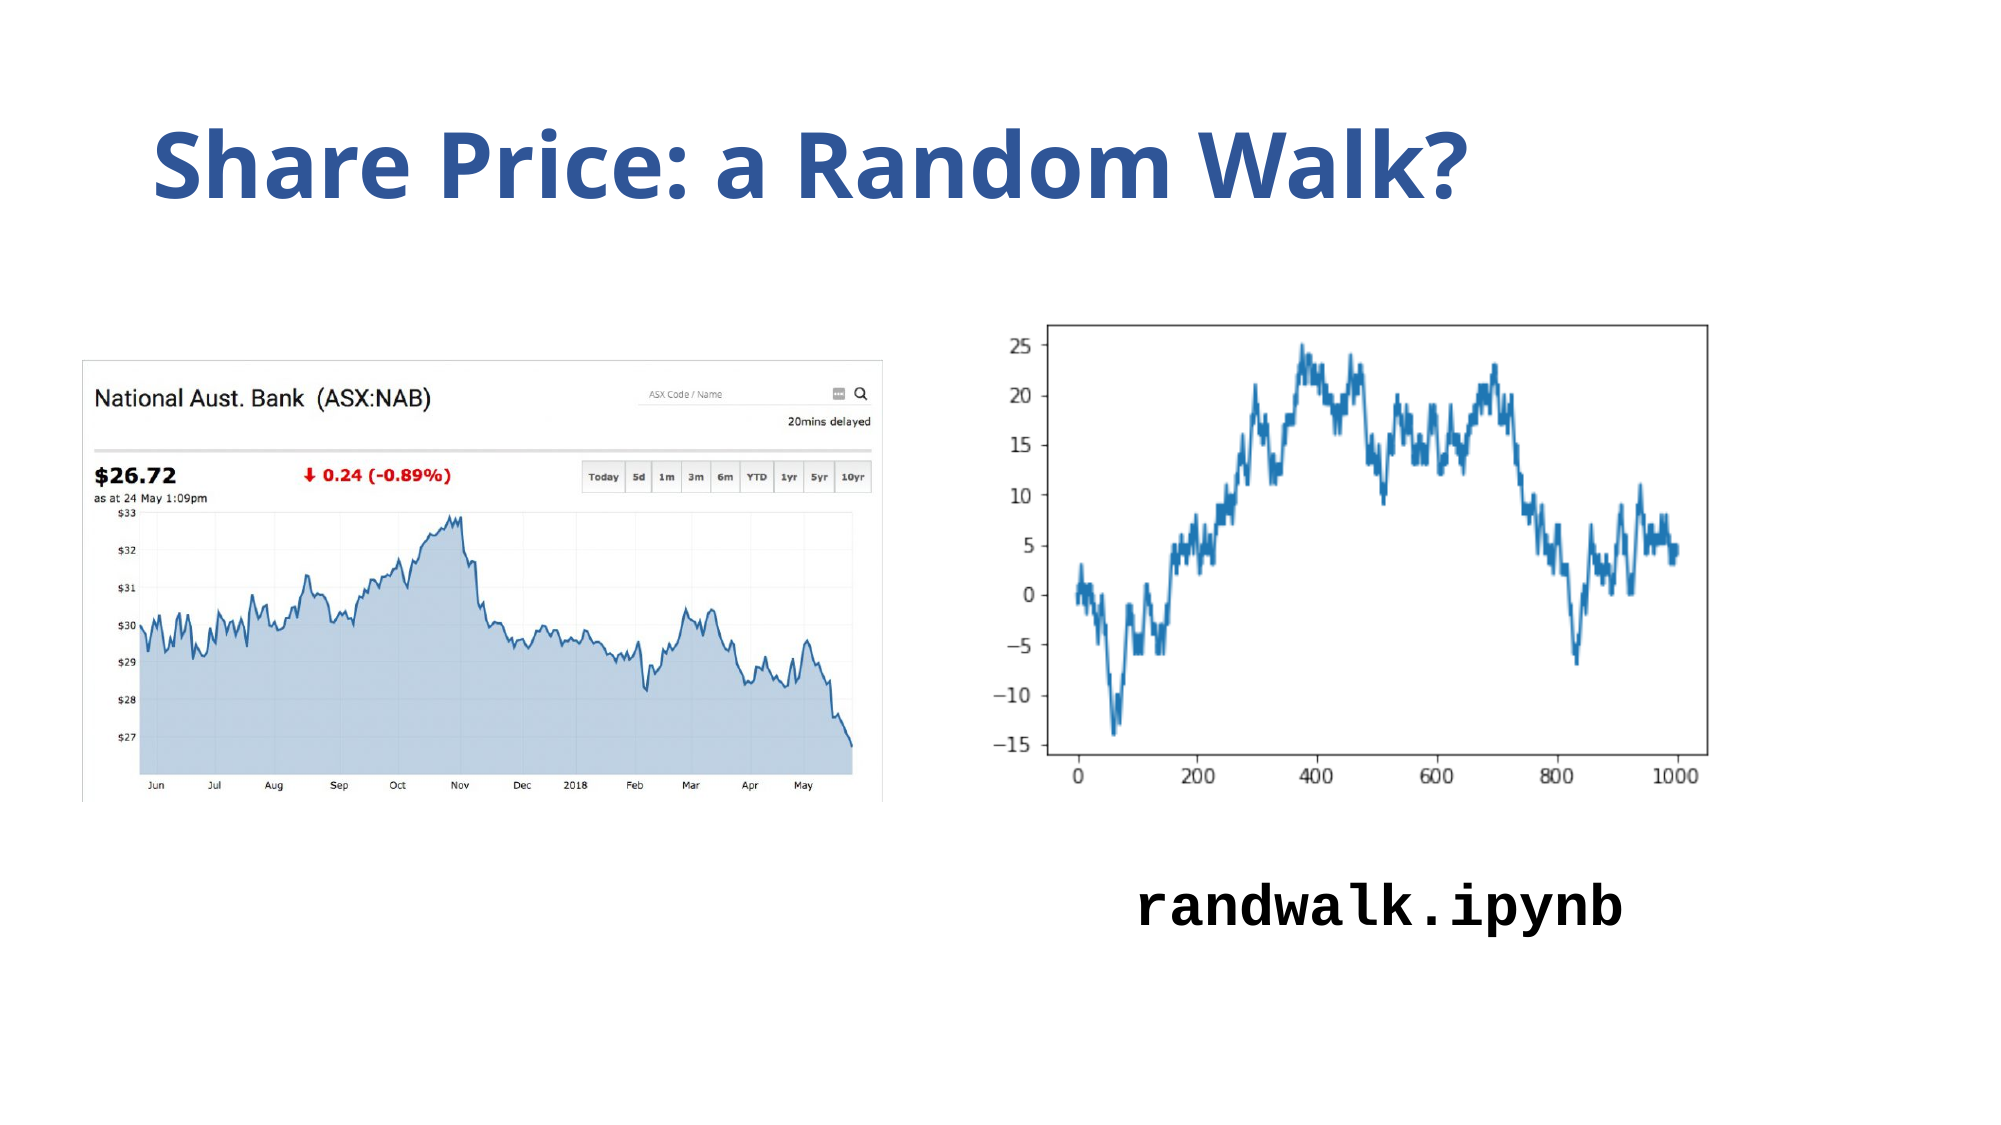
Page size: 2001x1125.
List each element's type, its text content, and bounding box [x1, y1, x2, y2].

text_box randwalk.ipynb [1119, 860, 1666, 945]
picture [82, 359, 883, 802]
picture [978, 305, 1727, 803]
title Share Price: a Random Walk? [137, 59, 1863, 278]
